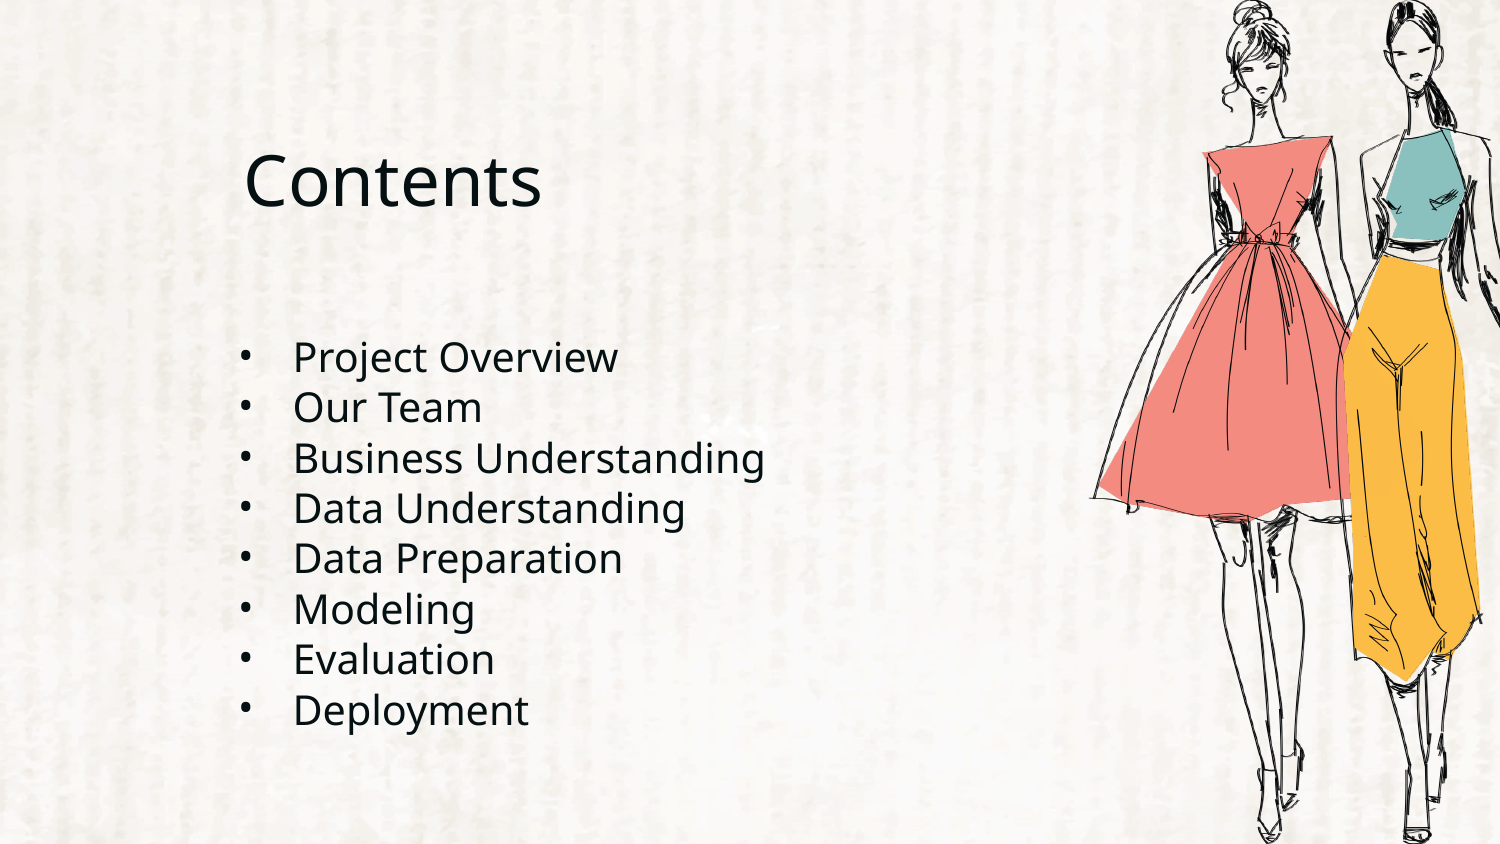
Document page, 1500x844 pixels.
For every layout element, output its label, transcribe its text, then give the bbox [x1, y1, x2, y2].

title Contents [213, 98, 1368, 263]
picture [0, 0, 1500, 844]
list Project Overview Our Team Business Understanding Data Understanding Data Preparation Modeling Evaluation Deployment [213, 326, 1368, 744]
